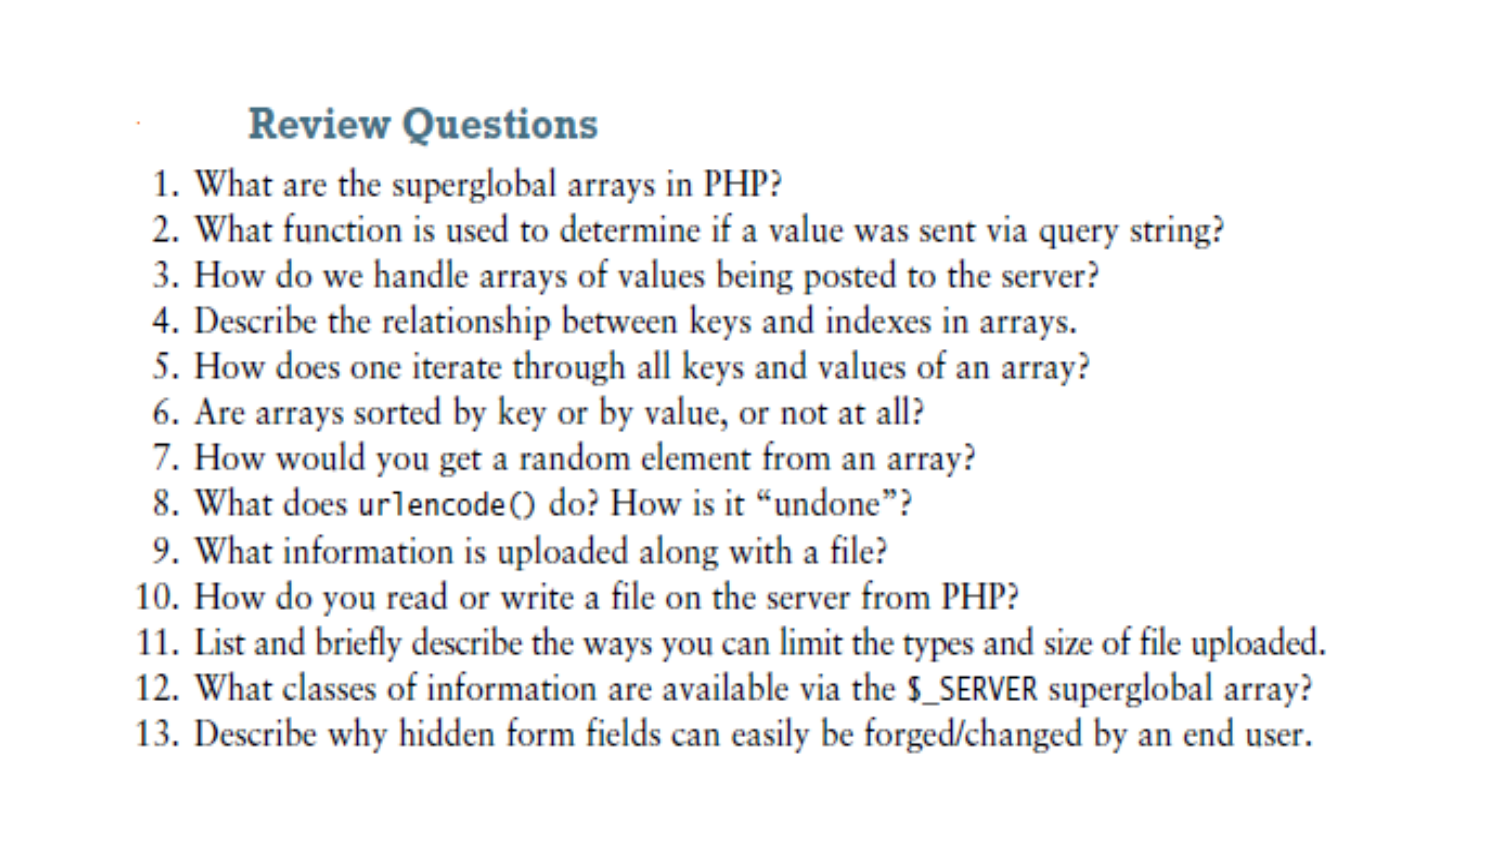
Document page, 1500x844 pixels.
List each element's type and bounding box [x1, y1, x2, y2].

picture [112, 84, 1351, 798]
